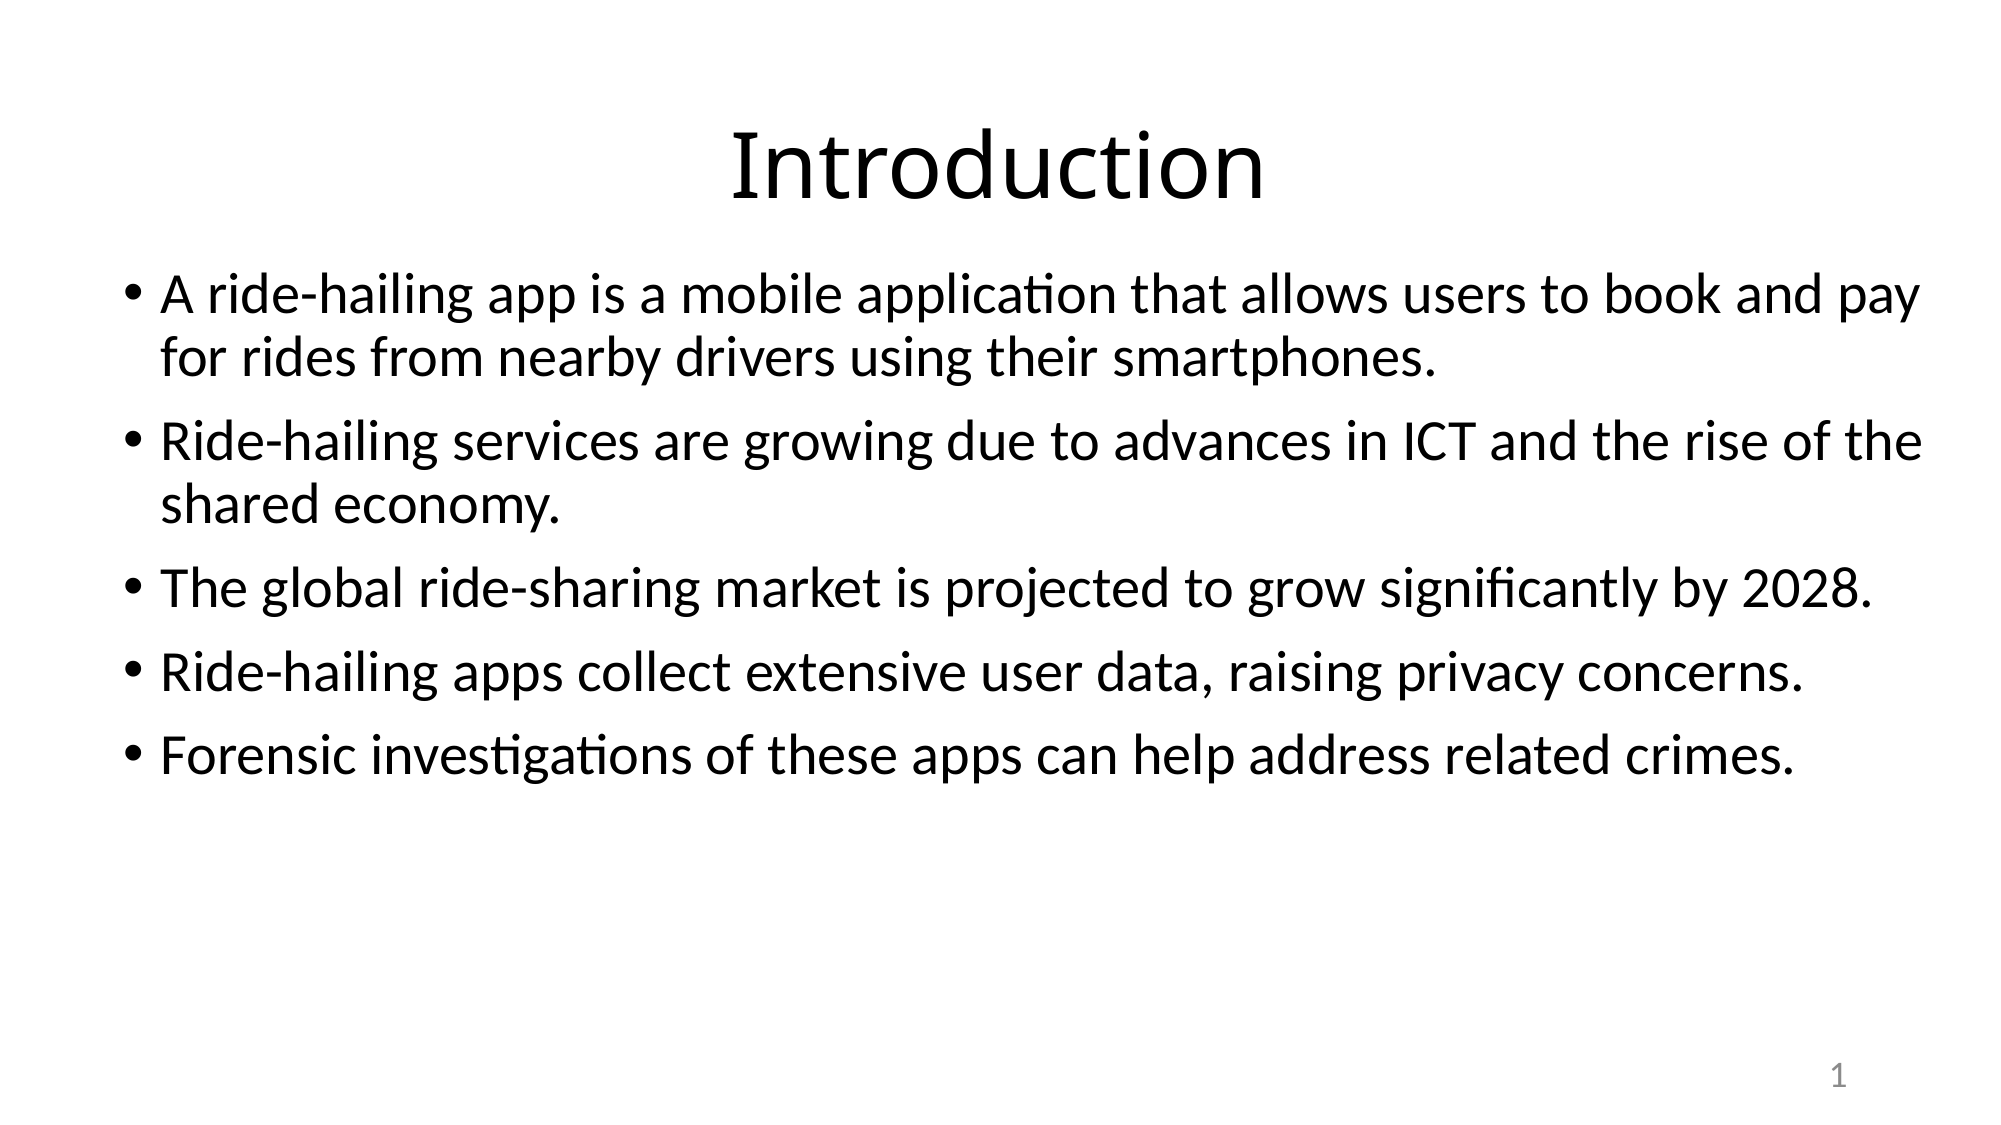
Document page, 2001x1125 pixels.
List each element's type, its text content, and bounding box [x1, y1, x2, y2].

list A ride-hailing app is a mobile application that allows users to book and pay for rides from nearby drivers using their smartphones. Ride-hailing services are growing due to advances in ICT and the rise of the shared economy. The global ride-sharing market is projected to grow significantly by 2028. Ride-hailing apps collect extensive user data, raising privacy concerns. Forensic investigations of these apps can help address related crimes. [108, 256, 1950, 1043]
slide_number 1 [1412, 1042, 1863, 1103]
title Introduction [137, 59, 1863, 256]
